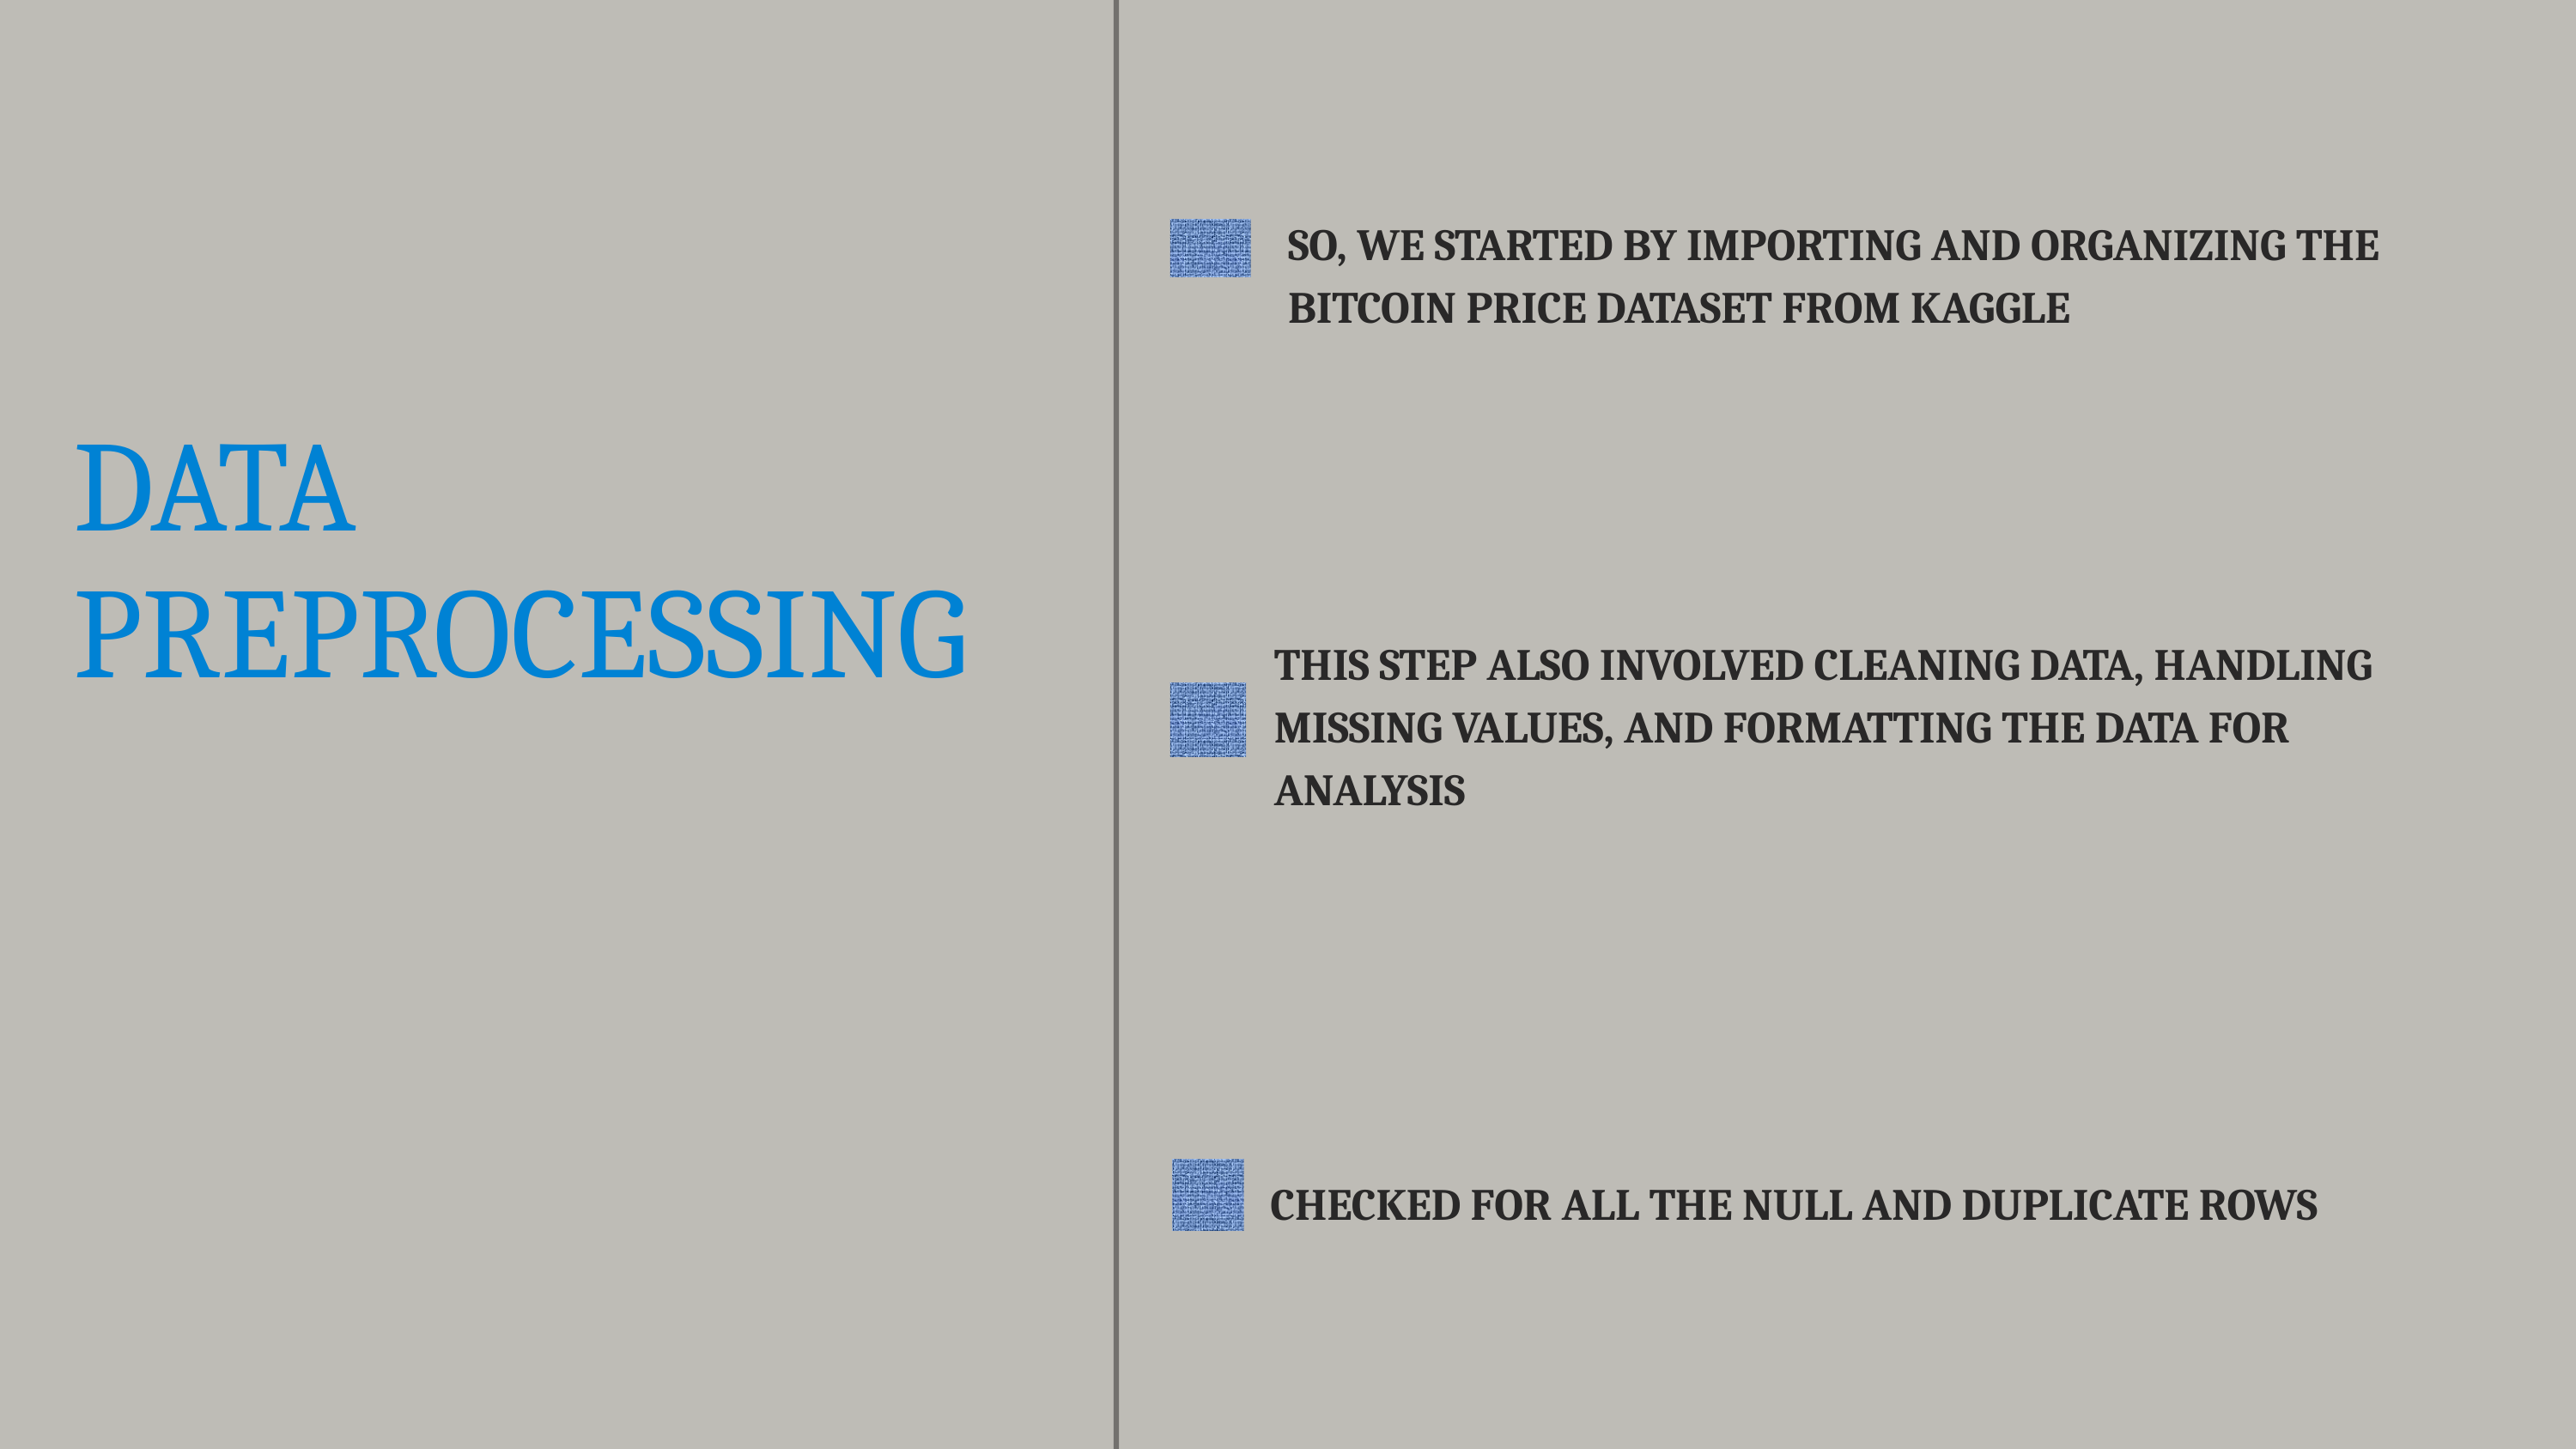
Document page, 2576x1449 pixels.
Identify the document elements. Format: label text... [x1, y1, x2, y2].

text_box [1170, 682, 1247, 757]
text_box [1273, 627, 2437, 881]
text_box [1172, 1159, 1244, 1231]
text_box [1170, 219, 1251, 277]
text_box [1270, 1167, 2529, 1309]
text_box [1287, 207, 2481, 343]
text_box DATA PREPROCESSING [73, 410, 1163, 704]
